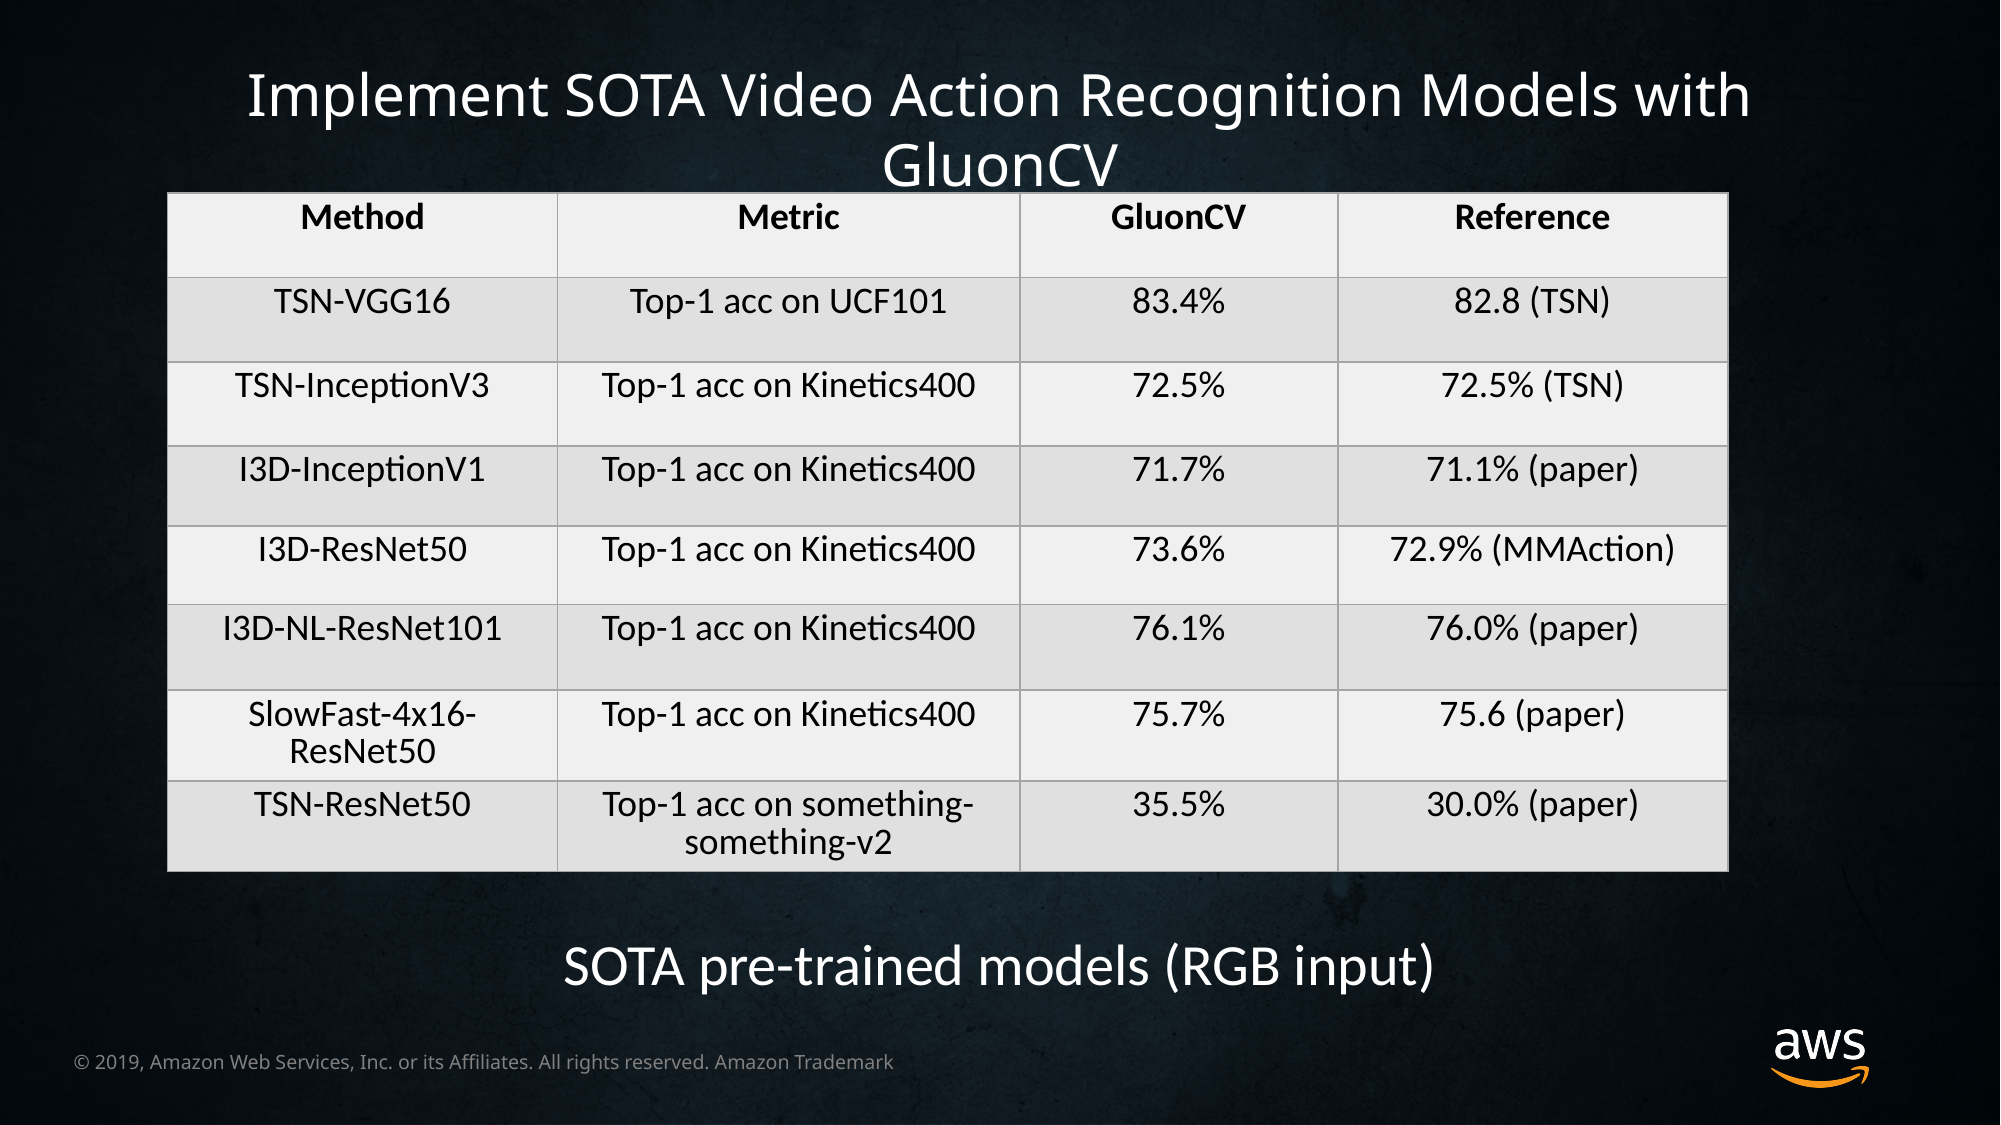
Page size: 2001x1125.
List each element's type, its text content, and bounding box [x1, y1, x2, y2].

text_box Implement SOTA Video Action Recognition Models with GluonCV [102, 48, 1898, 168]
table_cell 76.0% (paper) [1339, 605, 1727, 689]
table_cell I3D-ResNet50 [168, 527, 557, 604]
table_header Metric [558, 194, 1019, 277]
table_cell Top-1 acc on UCF101 [558, 278, 1019, 361]
table_header Reference [1339, 194, 1727, 277]
table_cell 72.9% (MMAction) [1339, 527, 1727, 604]
table_cell 76.1% [1021, 605, 1337, 689]
table_cell Top-1 acc on Kinetics400 [558, 363, 1019, 445]
table_cell Top-1 acc on Kinetics400 [558, 447, 1019, 525]
picture [0, 0, 2000, 1125]
text_box SOTA pre-trained models (RGB input) [548, 919, 1452, 1075]
table_cell SlowFast-4x16-ResNet50 [168, 691, 557, 780]
table_cell Top-1 acc on Kinetics400 [558, 691, 1019, 780]
table_cell 75.6 (paper) [1339, 691, 1727, 780]
table_header GluonCV [1021, 194, 1337, 277]
table_cell Top-1 acc on something-something-v2 [558, 782, 1019, 871]
table_cell 73.6% [1021, 527, 1337, 604]
table_cell Top-1 acc on Kinetics400 [558, 527, 1019, 604]
table_cell 71.1% (paper) [1339, 447, 1727, 525]
table_cell TSN-ResNet50 [168, 782, 557, 871]
table_cell 30.0% (paper) [1339, 782, 1727, 871]
table_cell I3D-InceptionV1 [168, 447, 557, 525]
table_cell TSN-VGG16 [168, 278, 557, 361]
table_cell TSN-InceptionV3 [168, 363, 557, 445]
table_cell I3D-NL-ResNet101 [168, 605, 557, 689]
table_cell Top-1 acc on Kinetics400 [558, 605, 1019, 689]
table_cell 75.7% [1021, 691, 1337, 780]
table_cell 83.4% [1021, 278, 1337, 361]
table_cell 35.5% [1021, 782, 1337, 871]
table_header Method [168, 194, 557, 277]
table_cell 72.5% (TSN) [1339, 363, 1727, 445]
table_cell 72.5% [1021, 363, 1337, 445]
table_cell 82.8 (TSN) [1339, 278, 1727, 361]
table_cell 71.7% [1021, 447, 1337, 525]
